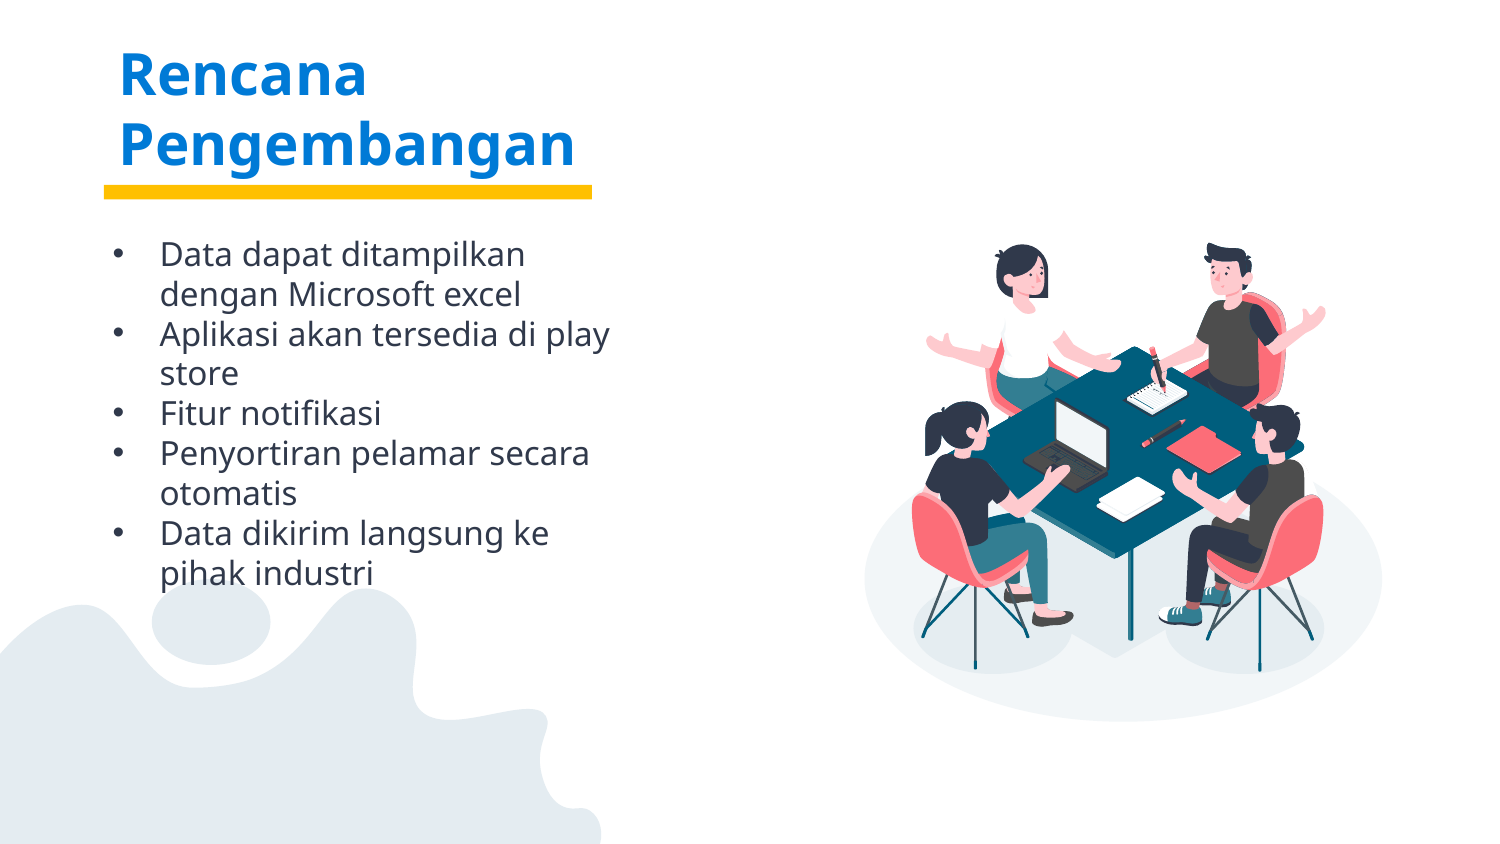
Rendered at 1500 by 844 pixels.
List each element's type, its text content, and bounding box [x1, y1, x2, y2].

title Rencana Pengembangan [103, 76, 642, 138]
subtitle Data dapat ditampilkan dengan Microsoft excel Aplikasi akan tersedia di play store Fitur notifikasi Penyortiran pelamar secara otomatis Data dikirim langsung ke pihak industri [97, 217, 660, 663]
text_box [103, 184, 592, 200]
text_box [864, 242, 1383, 722]
